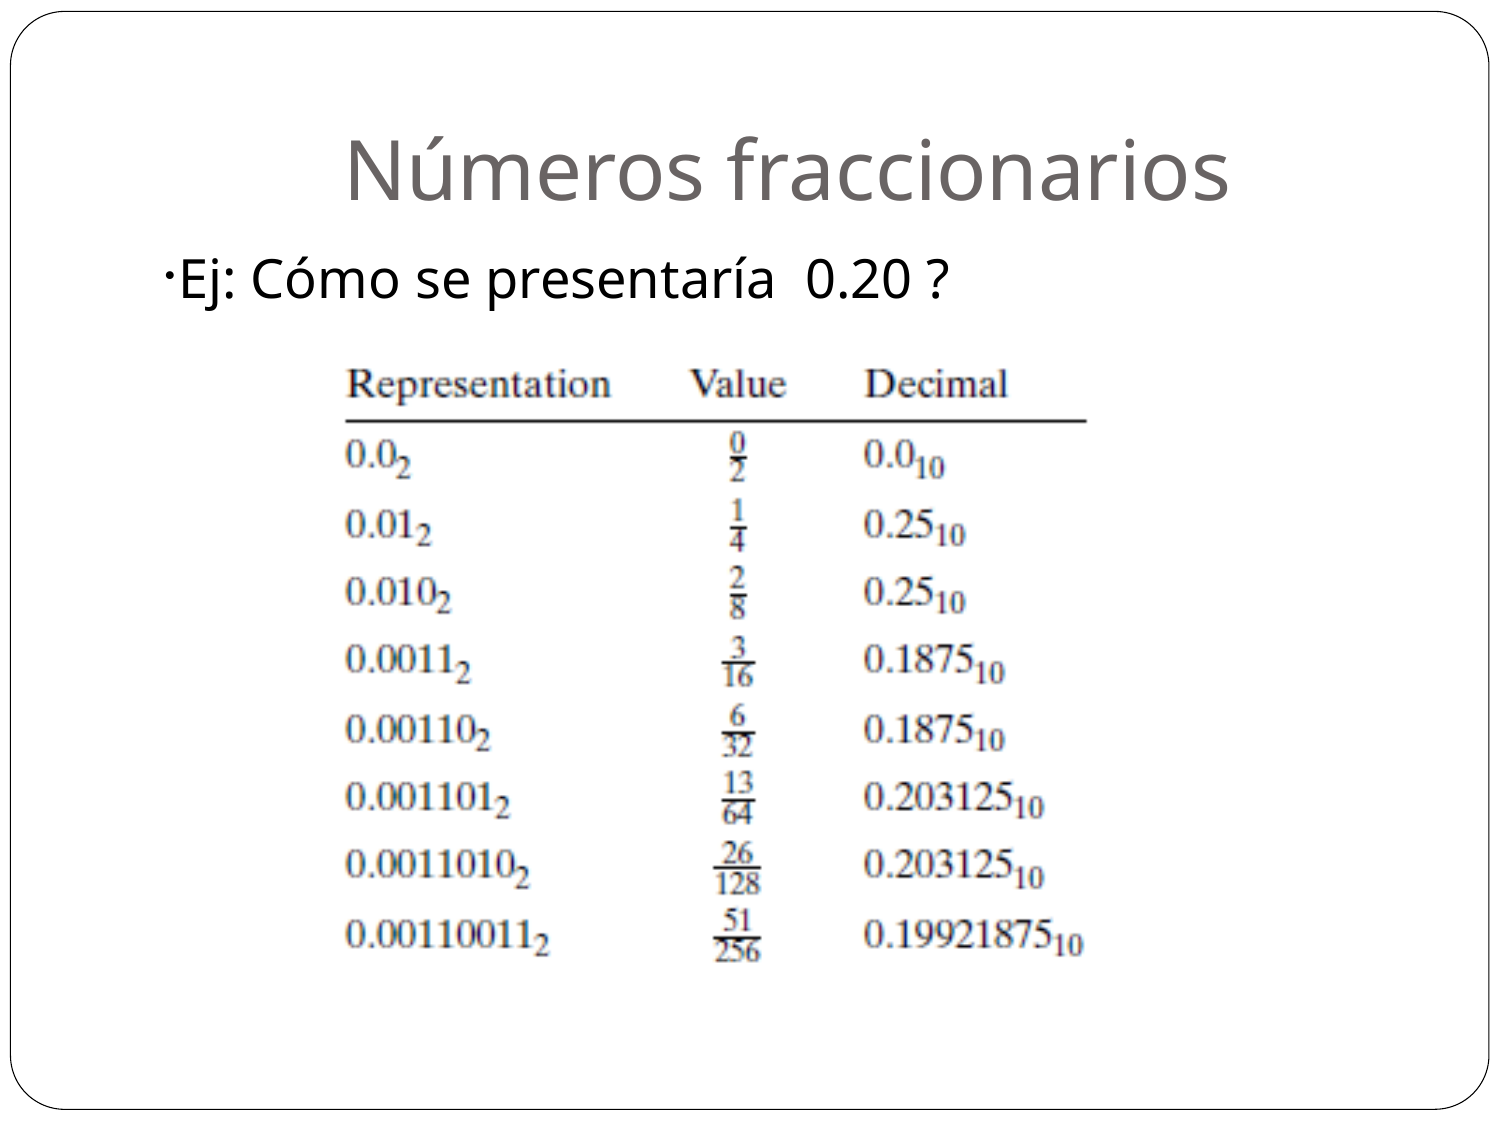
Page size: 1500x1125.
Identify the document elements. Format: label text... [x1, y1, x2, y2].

text_box Números fraccionarios [150, 45, 1425, 233]
picture [324, 342, 1211, 988]
text_box Ej: Cómo se presentaría 0.20 ? [150, 237, 1425, 338]
